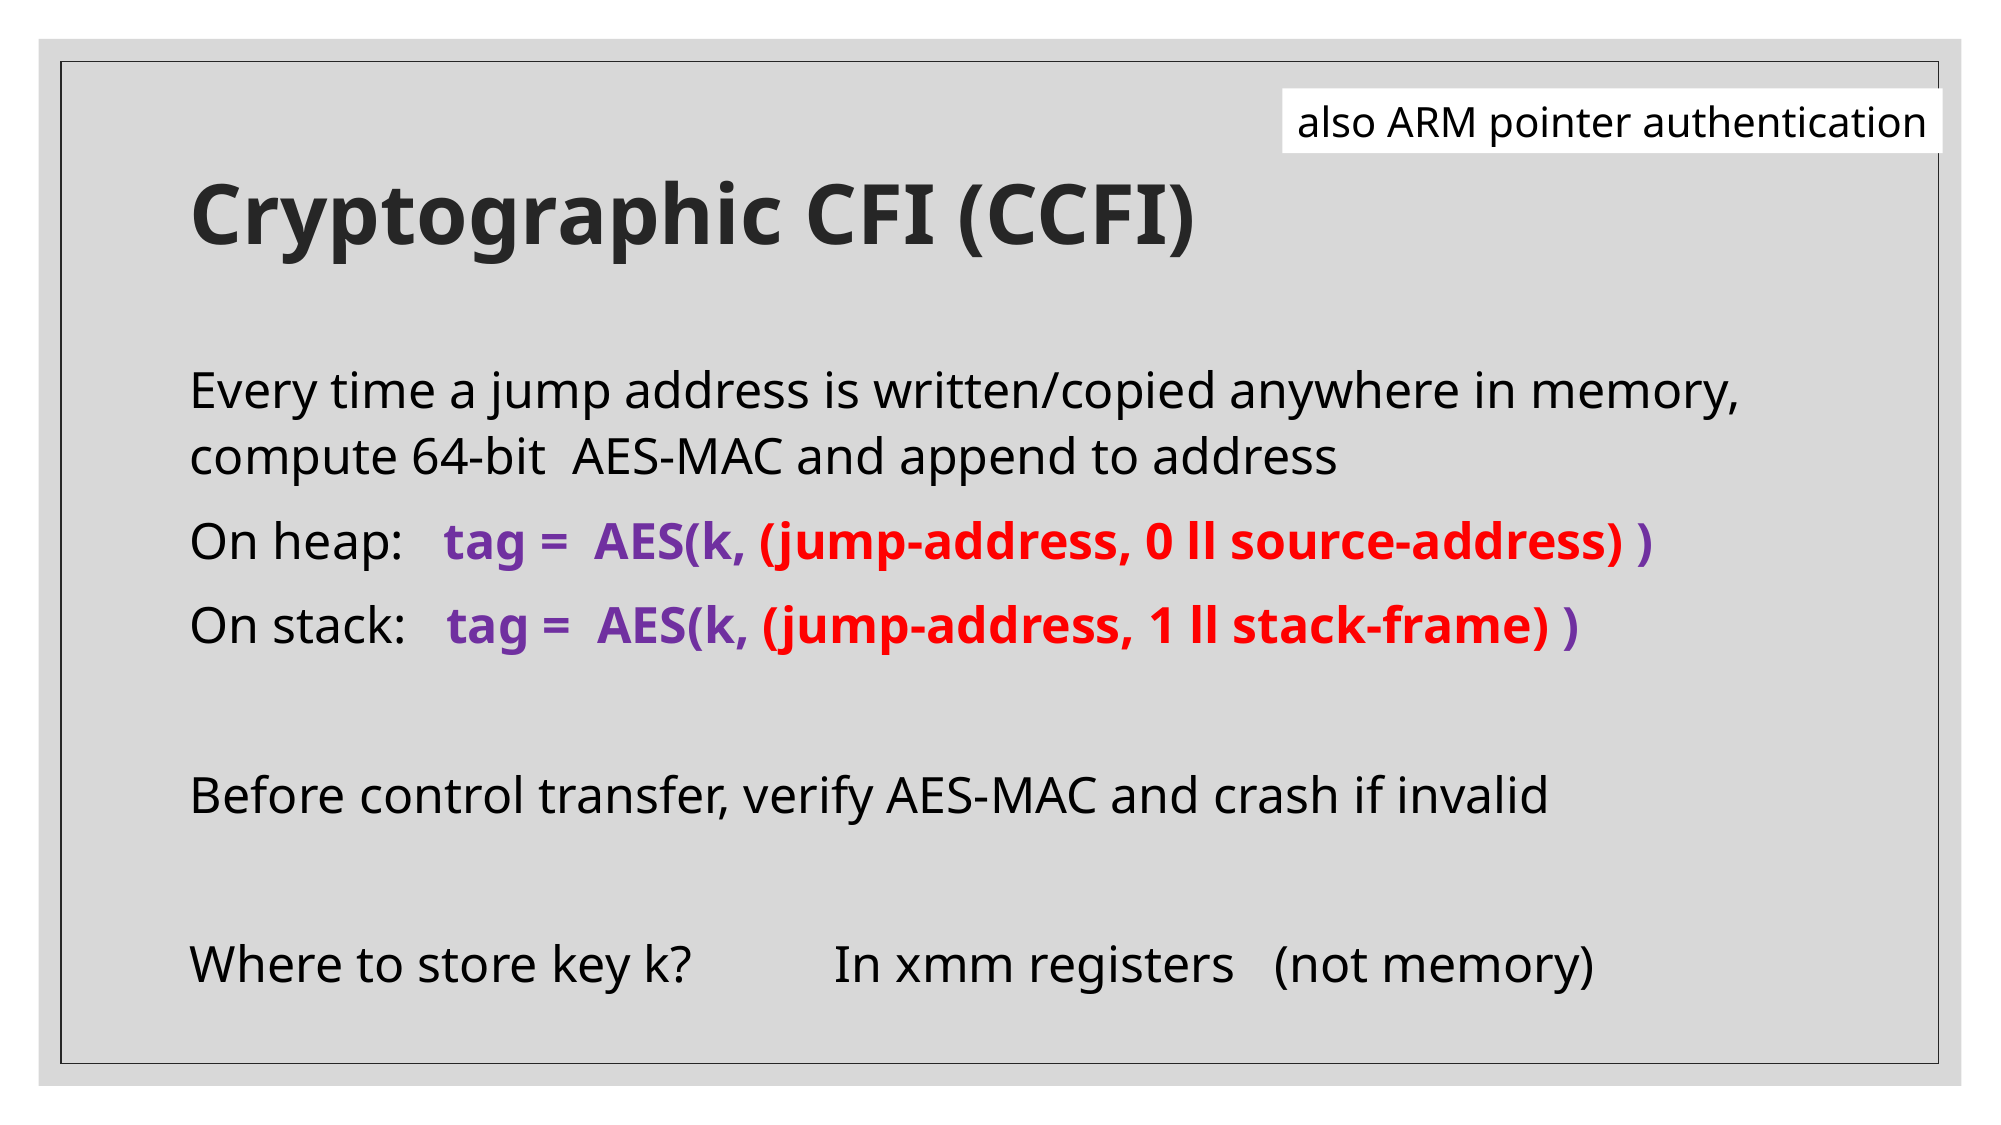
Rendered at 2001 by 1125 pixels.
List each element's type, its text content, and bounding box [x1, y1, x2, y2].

list Every time a jump address is written/copied anywhere in memory, compute 64-bit AES-MAC and append to address On heap: tag = AES(k, (jump-address, 0 ll source-address) ) On stack: tag = AES(k, (jump-address, 1 ll stack-frame) ) Before control transfer, verify AES-MAC and crash if invalid Where to store key k? In xmm registers (not memory) [174, 345, 1825, 1020]
text_box also ARM pointer authentication [1282, 88, 1943, 154]
title Cryptographic CFI (CCFI) [174, 105, 1825, 331]
